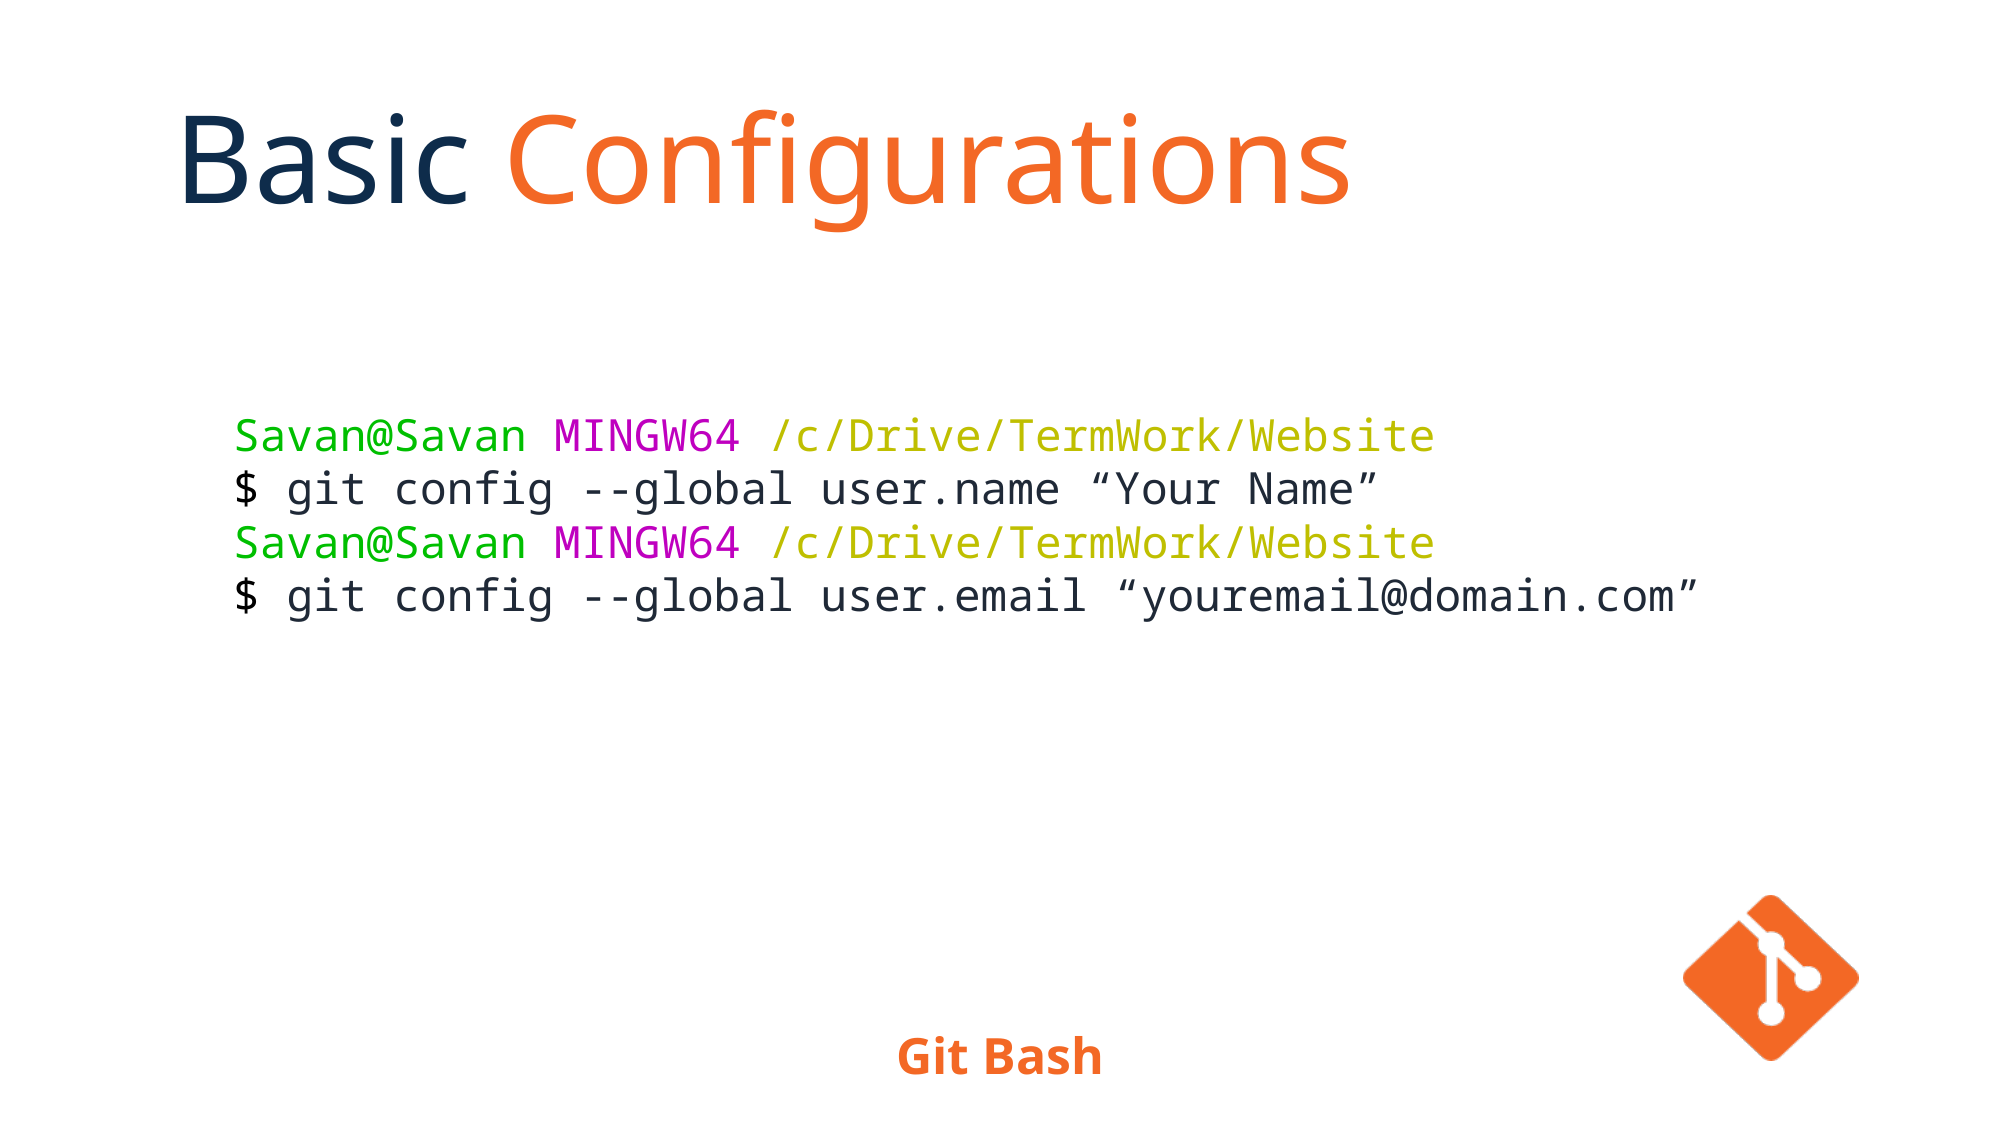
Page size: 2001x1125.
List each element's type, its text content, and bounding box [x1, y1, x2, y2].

text_box Basic Configurations [174, 81, 1545, 228]
picture [1683, 895, 1859, 1061]
text_box Git Bash [833, 1016, 1167, 1092]
text_box Savan@Savan MINGW64 /c/Drive/TermWork/Website $ git config --global user.name “Your Name” Savan@Savan MINGW64 /c/Drive/TermWork/Website $ git config --global user.email “youremail@domain.com” [218, 399, 1742, 628]
text_box [174, 320, 1784, 722]
